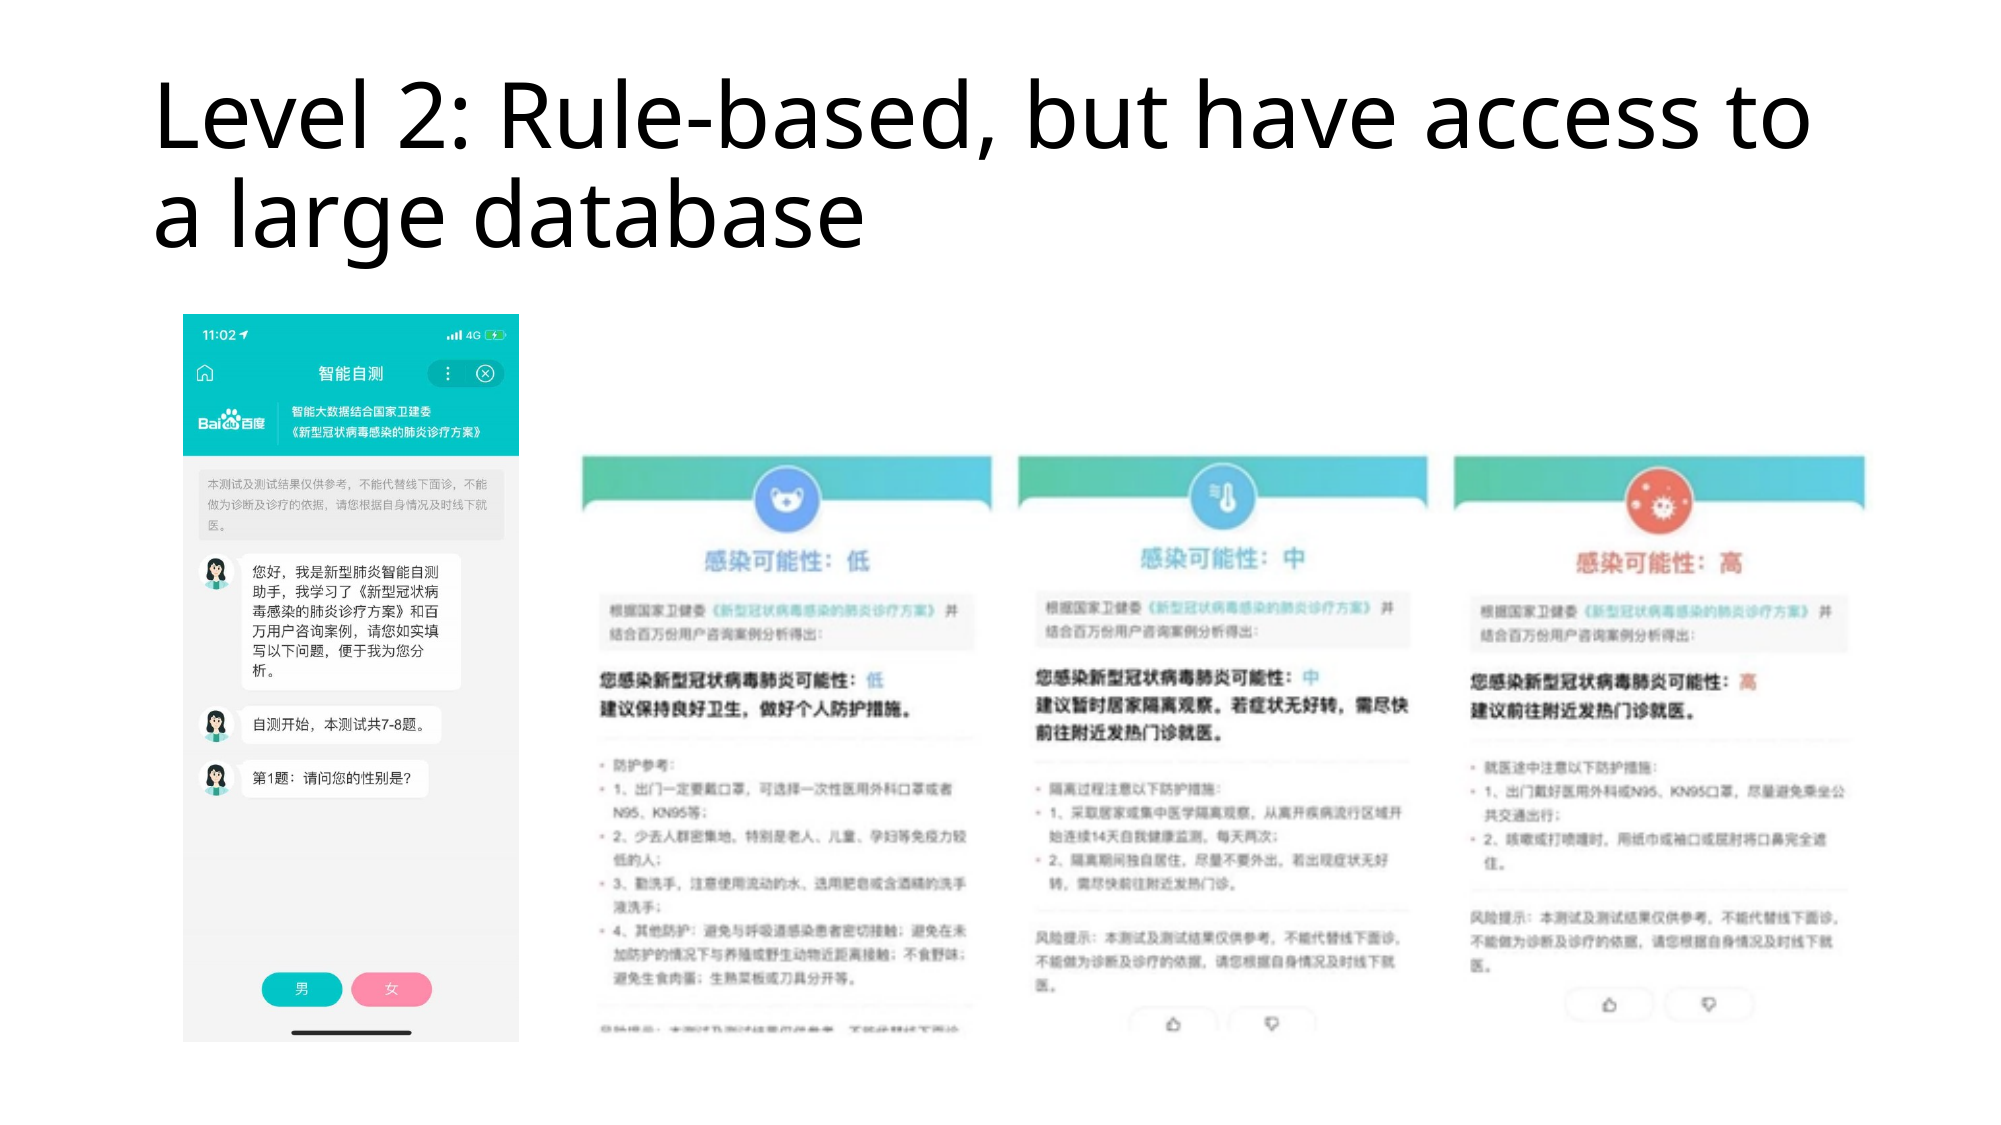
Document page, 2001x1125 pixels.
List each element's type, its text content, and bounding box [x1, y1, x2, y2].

picture [182, 313, 520, 1042]
title Level 2: Rule-based, but have access to a large database [137, 59, 1863, 278]
picture [555, 430, 1891, 1073]
